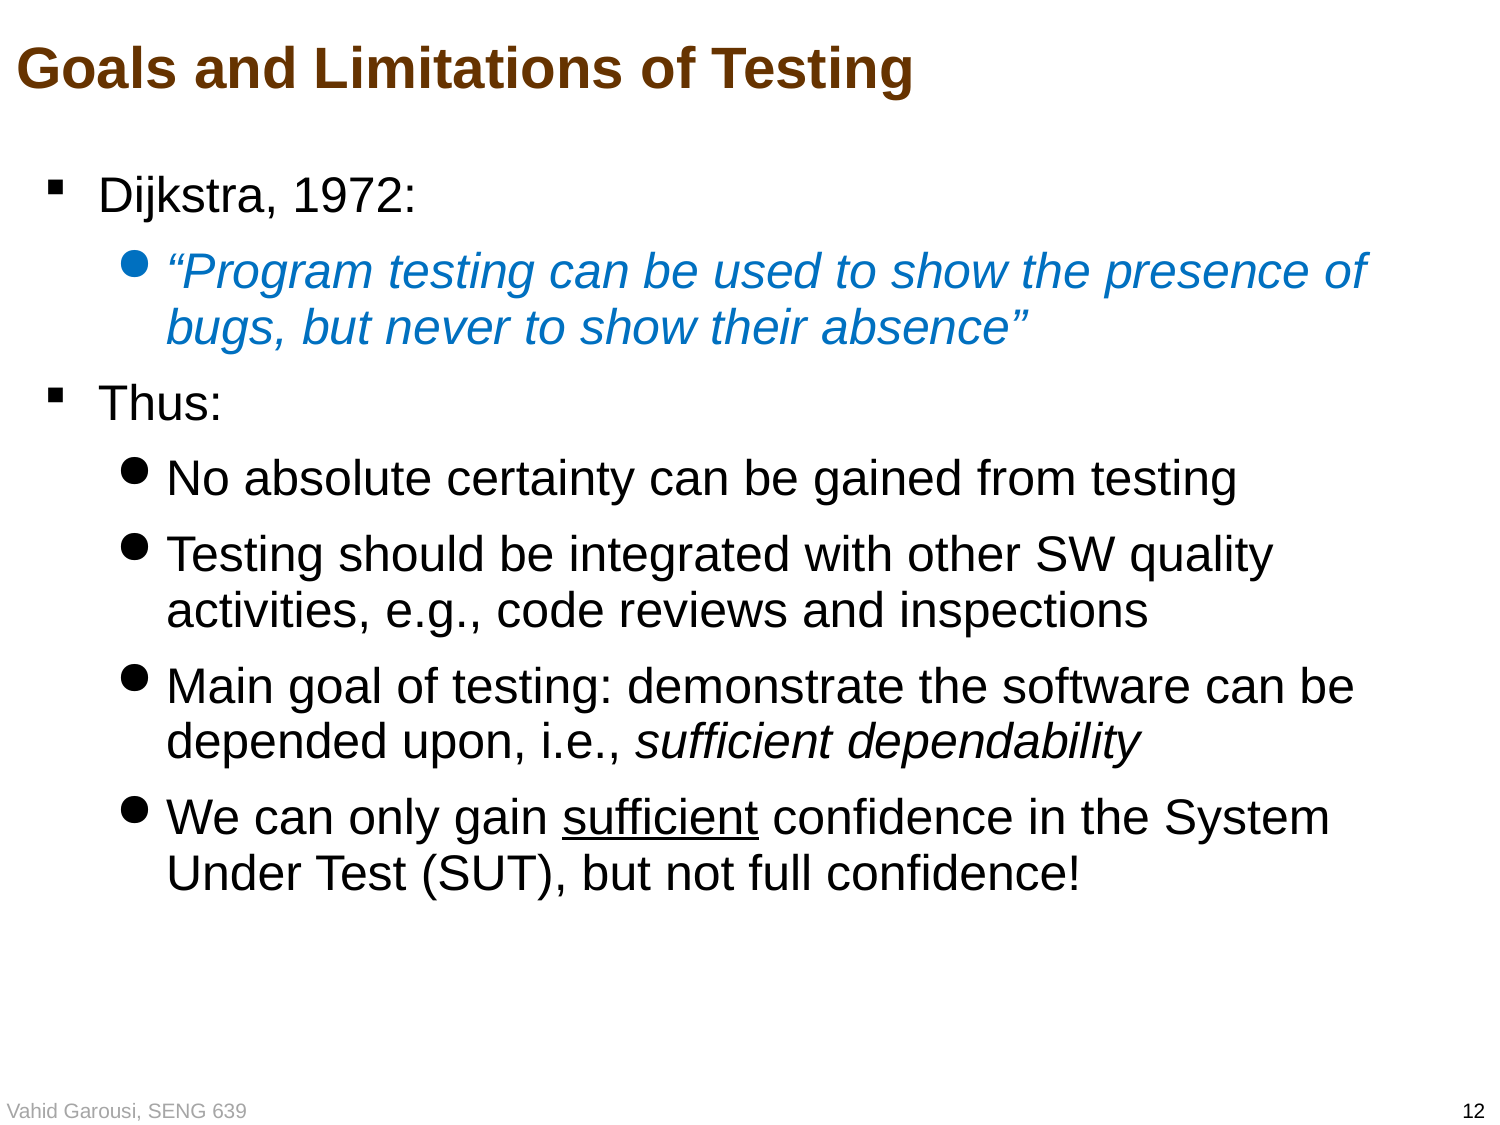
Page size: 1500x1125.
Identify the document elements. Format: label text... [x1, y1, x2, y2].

list Dijkstra, 1972: “Program testing can be used to show the presence of bugs, but never to show their absence” Thus: No absolute certainty can be gained from testing Testing should be integrated with other SW quality activities, e.g., code reviews and inspections Main goal of testing: demonstrate the software can be depended upon, i.e., sufficient dependability We can only gain sufficient confidence in the System Under Test (SUT), but not full confidence! [28, 160, 1460, 942]
title Goals and Limitations of Testing [0, 1, 1500, 115]
